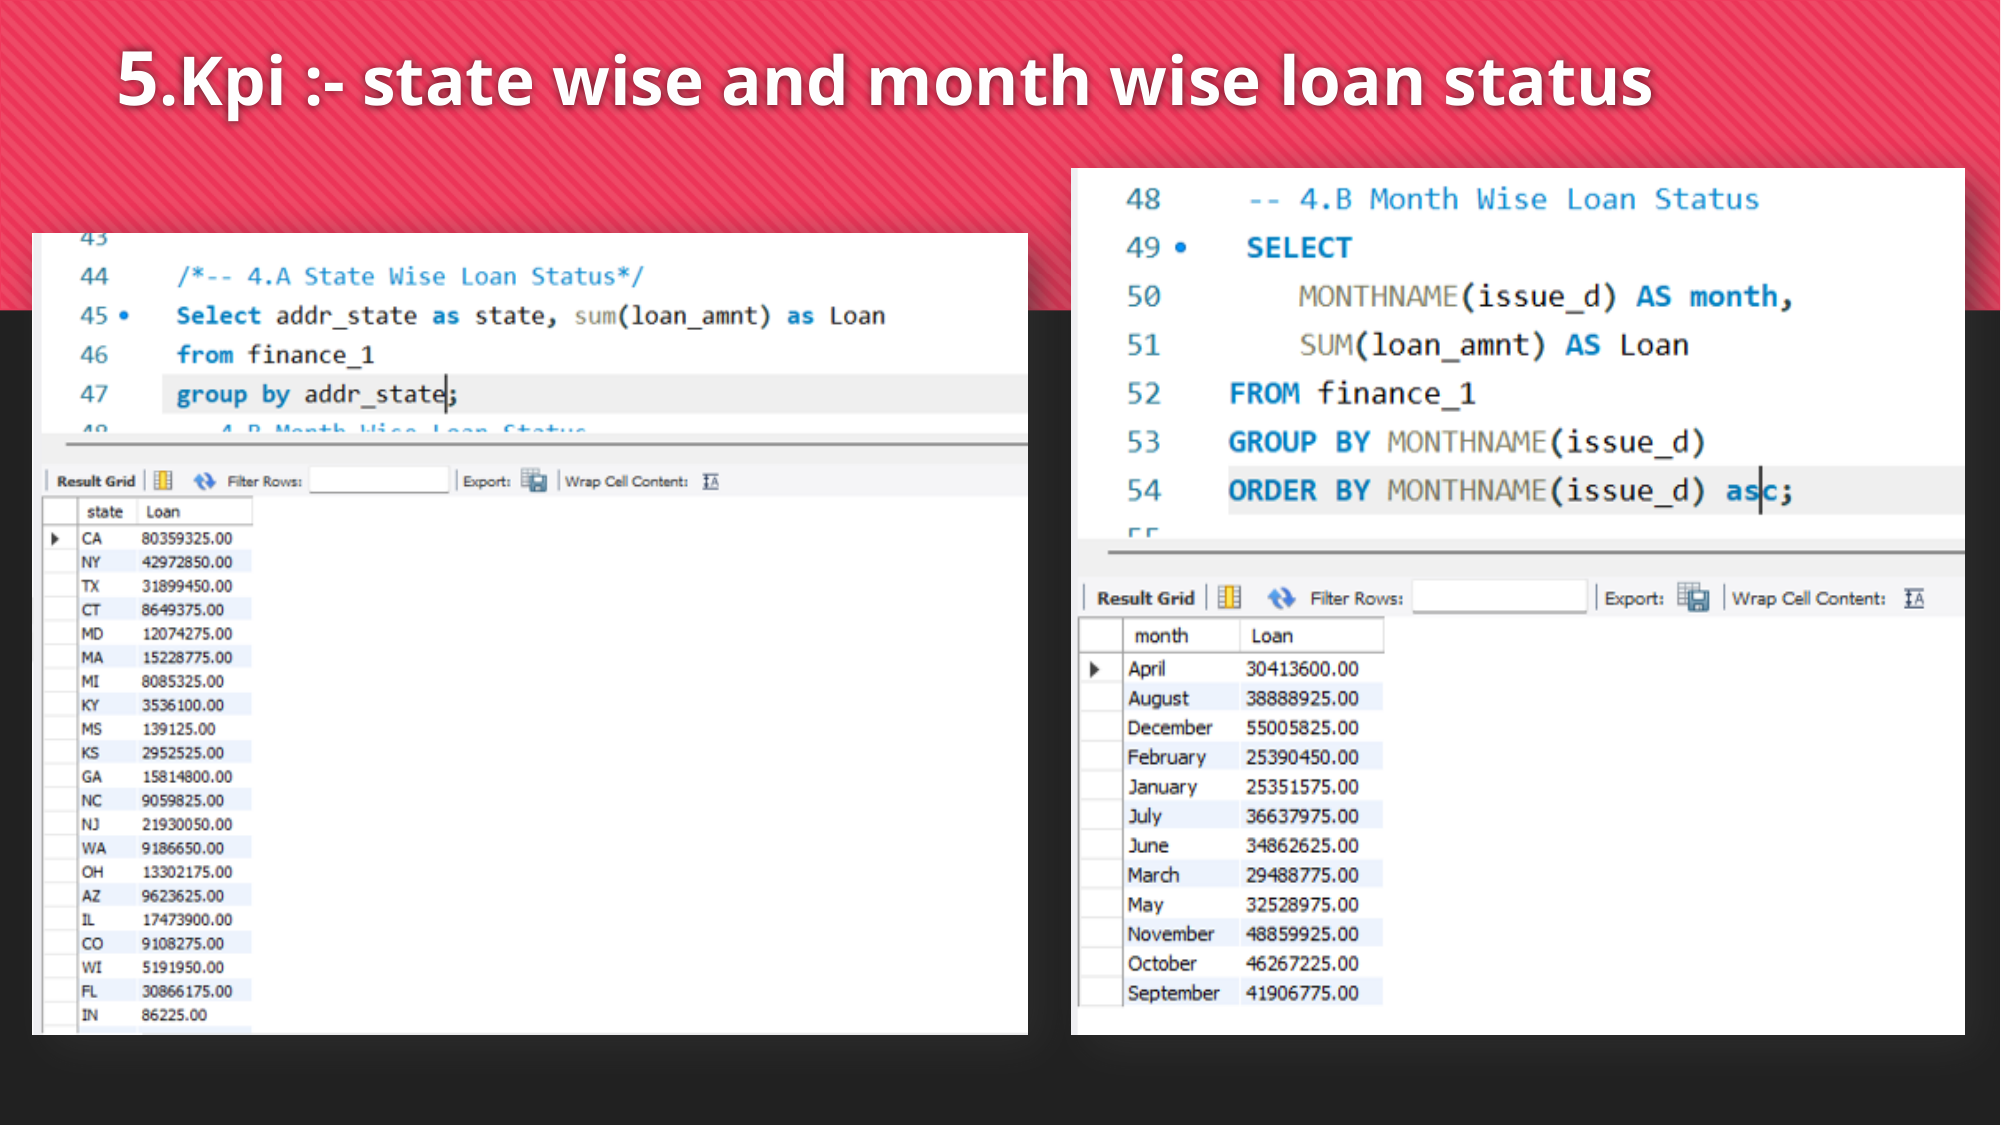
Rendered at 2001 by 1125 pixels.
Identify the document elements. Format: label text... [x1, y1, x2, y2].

picture [32, 233, 1028, 1035]
picture [1070, 168, 1965, 1035]
title 5.Kpi :- state wise and month wise loan status [101, 22, 1764, 128]
